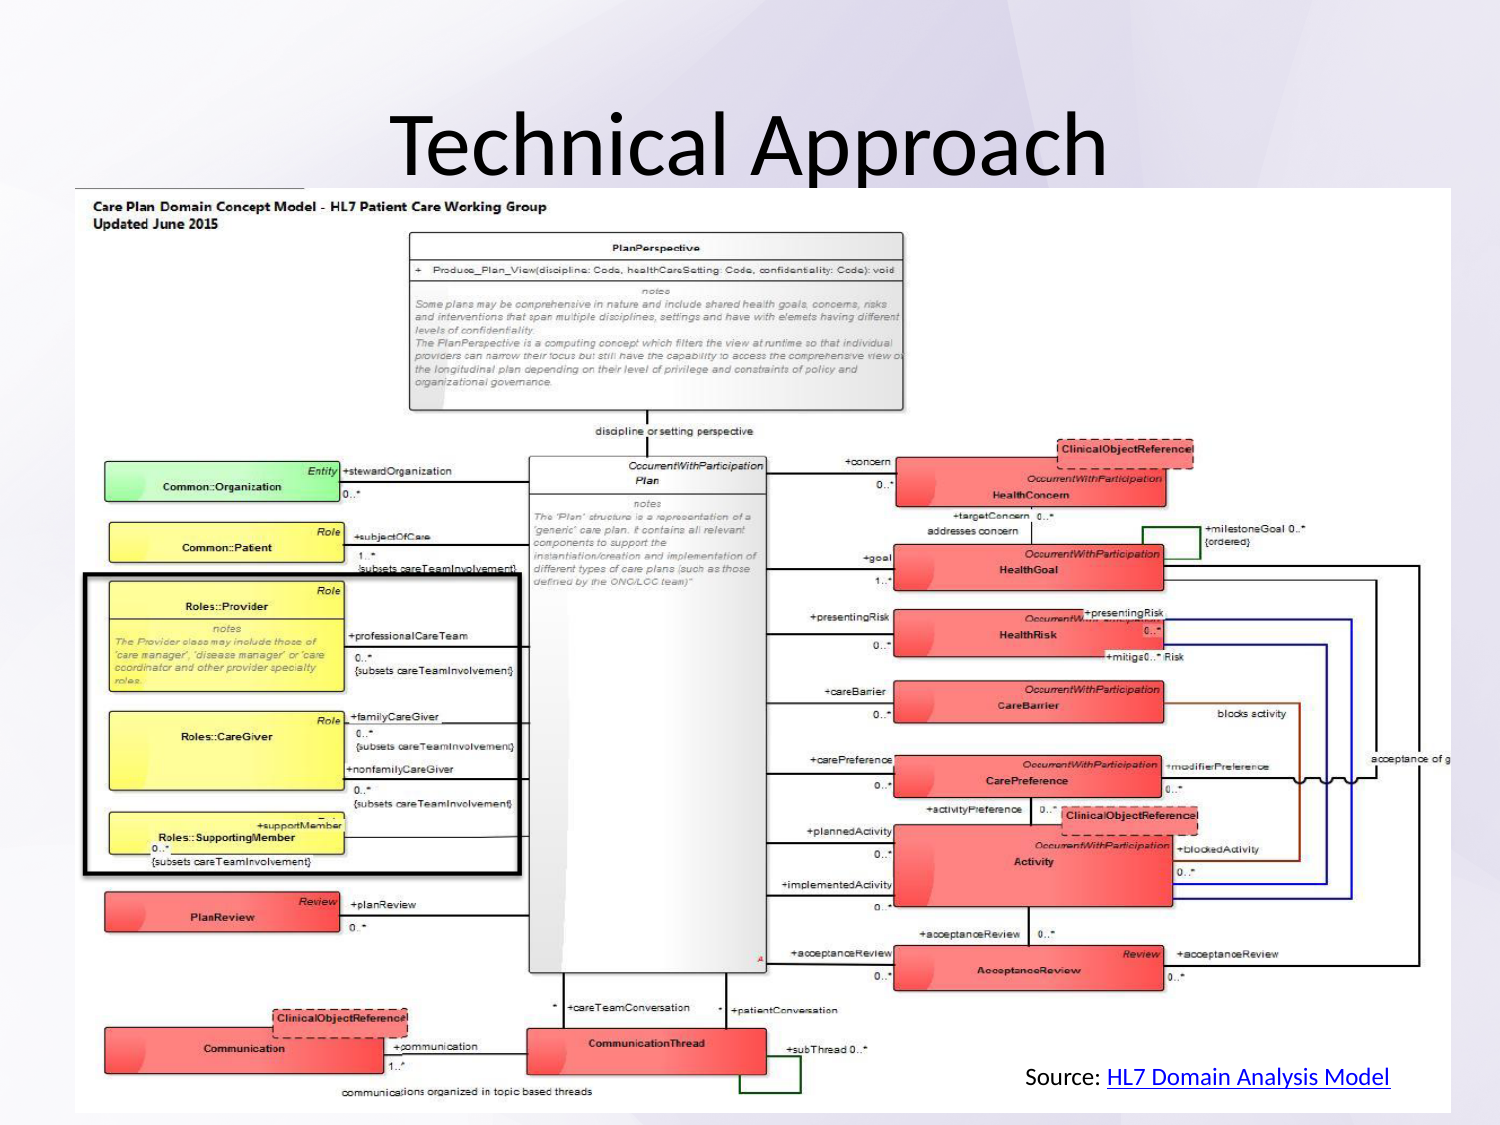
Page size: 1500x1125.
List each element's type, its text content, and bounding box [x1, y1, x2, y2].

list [74, 187, 1451, 1113]
title Technical Approach [75, 45, 1425, 186]
